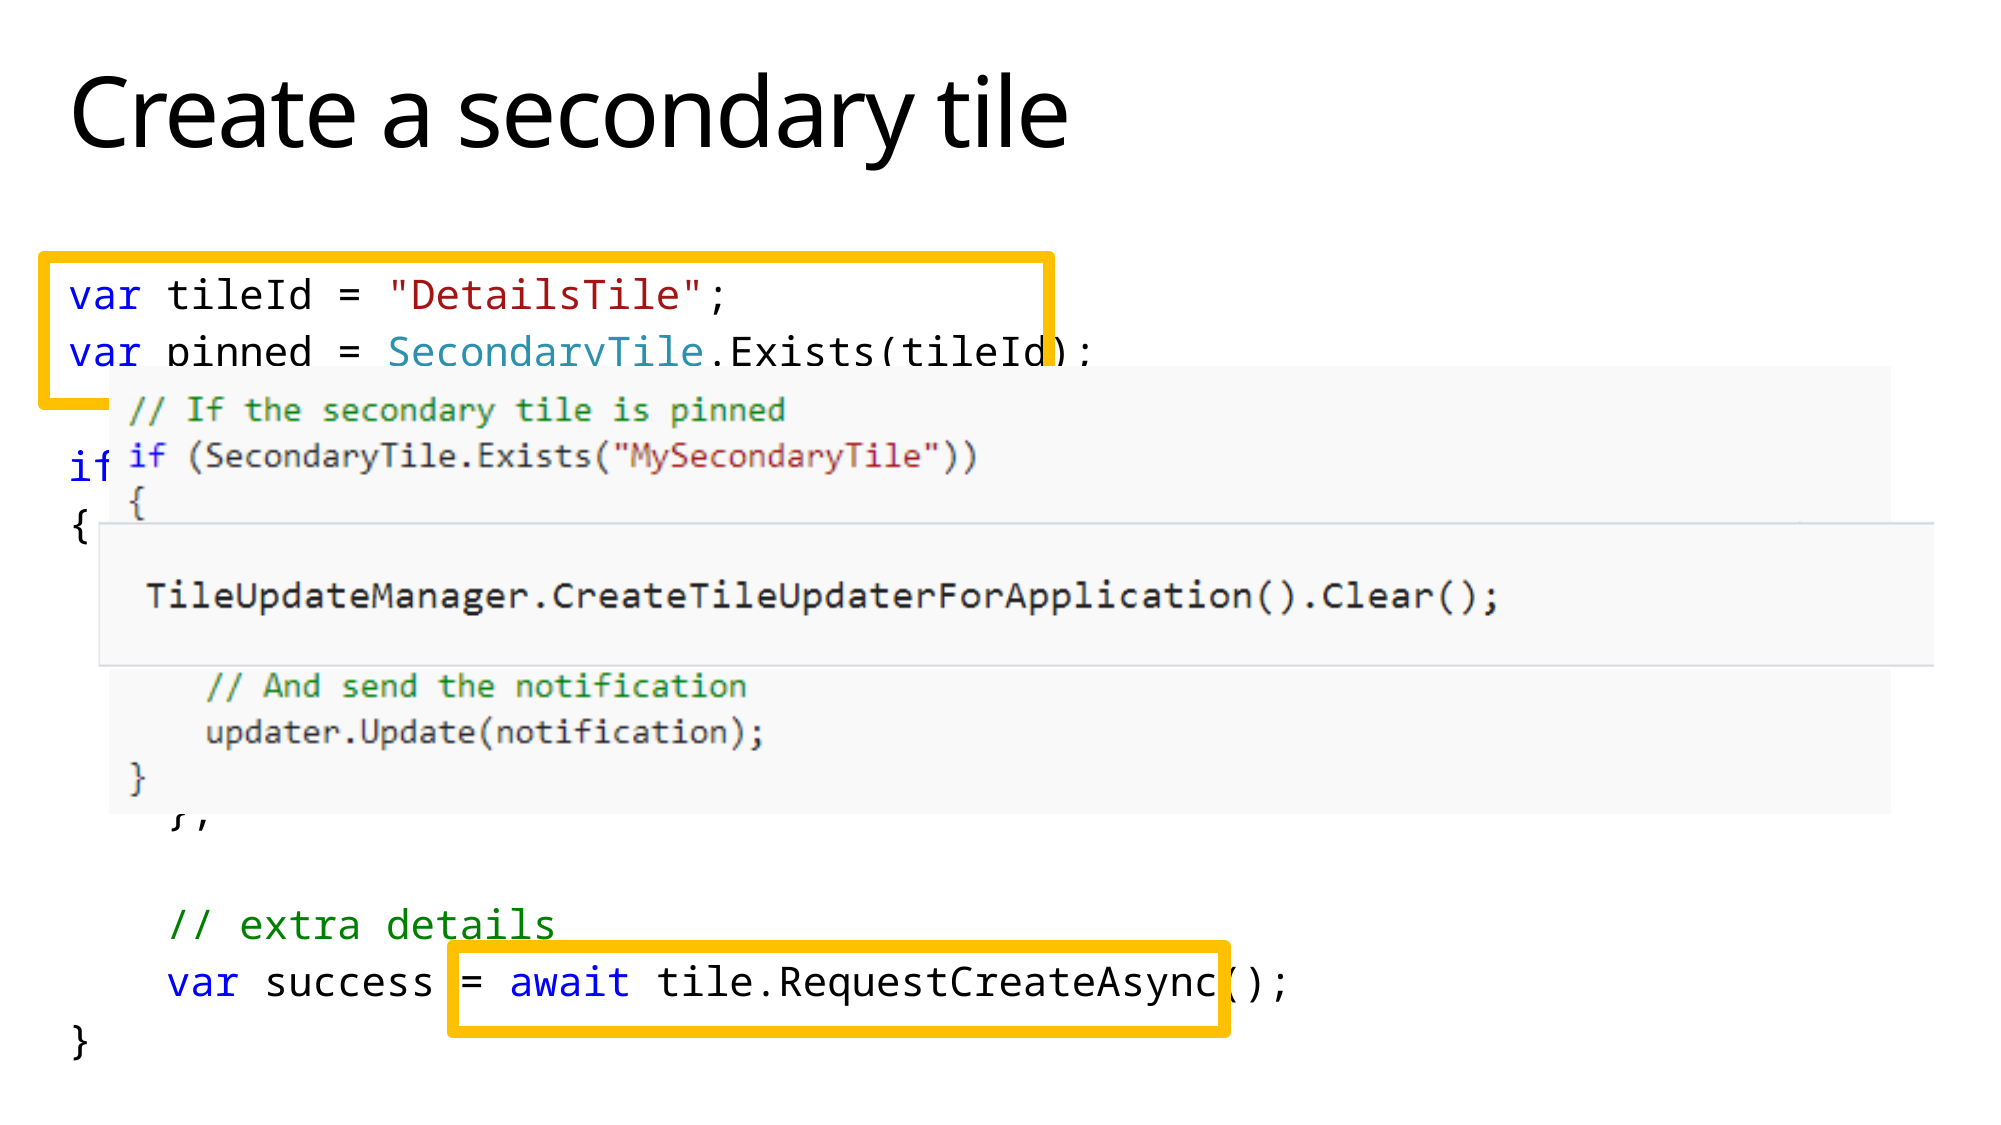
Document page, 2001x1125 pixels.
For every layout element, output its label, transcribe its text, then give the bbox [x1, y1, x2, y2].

text_box [43, 256, 1050, 405]
title Create a secondary tile [44, 47, 1957, 196]
picture [98, 366, 1935, 815]
text_box [452, 946, 1226, 1033]
list var tileId = "DetailsTile"; var pinned = SecondaryTile.Exists(tileId); if (!pinned) { var tile = new SecondaryTile(tileId) { DisplayName = "Record details", Arguments = "123" }; // extra details var success = await tile.RequestCreateAsync(); } [44, 196, 1956, 518]
